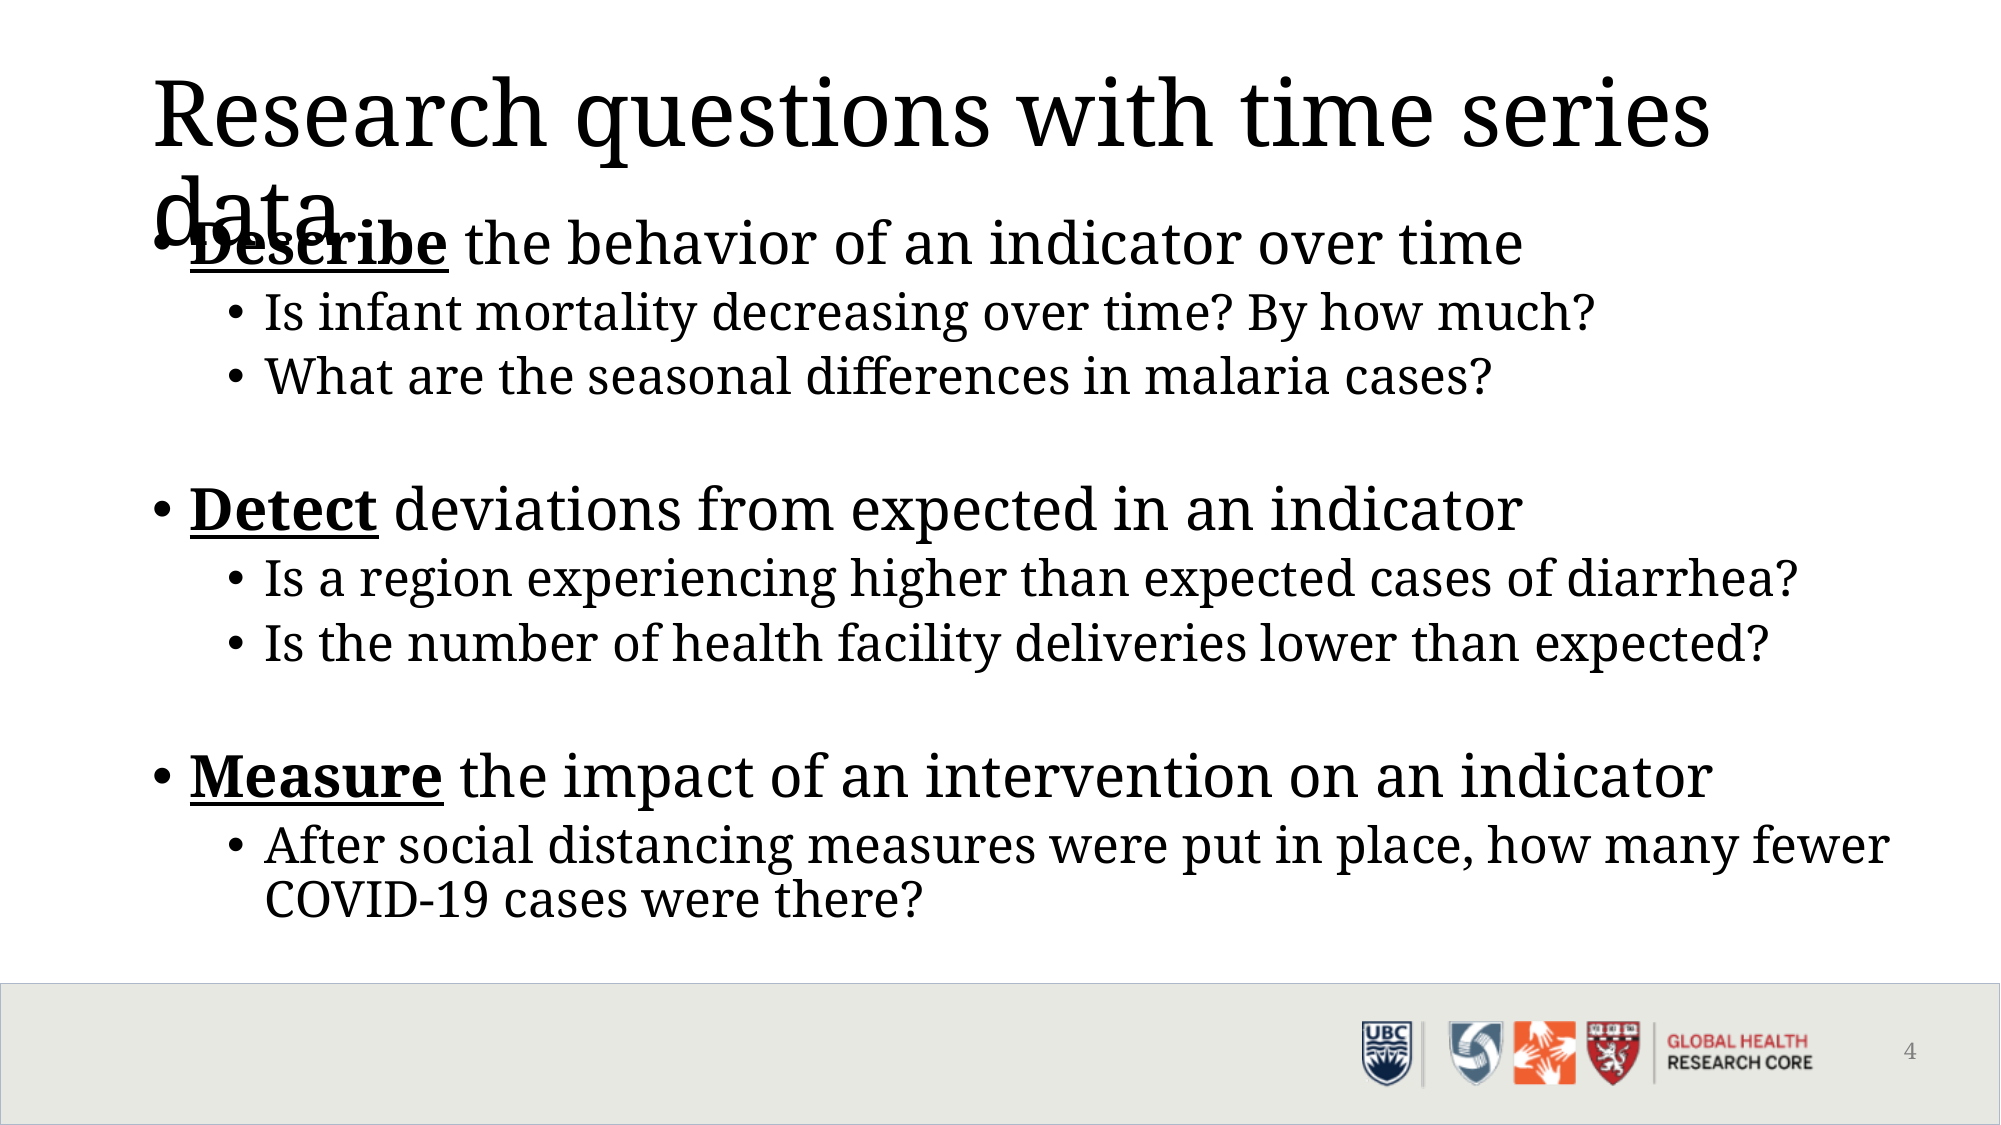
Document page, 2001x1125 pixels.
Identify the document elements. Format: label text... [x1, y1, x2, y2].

text_box Research questions with time series data [137, 59, 1863, 206]
picture [1362, 1021, 1859, 1114]
text_box Describe the behavior of an indicator over time Is infant mortality decreasing over time? By how much? What are the seasonal differences in malaria cases? Detect deviations from expected in an indicator Is a region experiencing higher than expected cases of diarrhea? Is the number of health facility deliveries lower than expected? Measure the impact of an intervention on an indicator After social distancing measures were put in place, how many fewer COVID-19 cases were there? [137, 206, 1955, 919]
